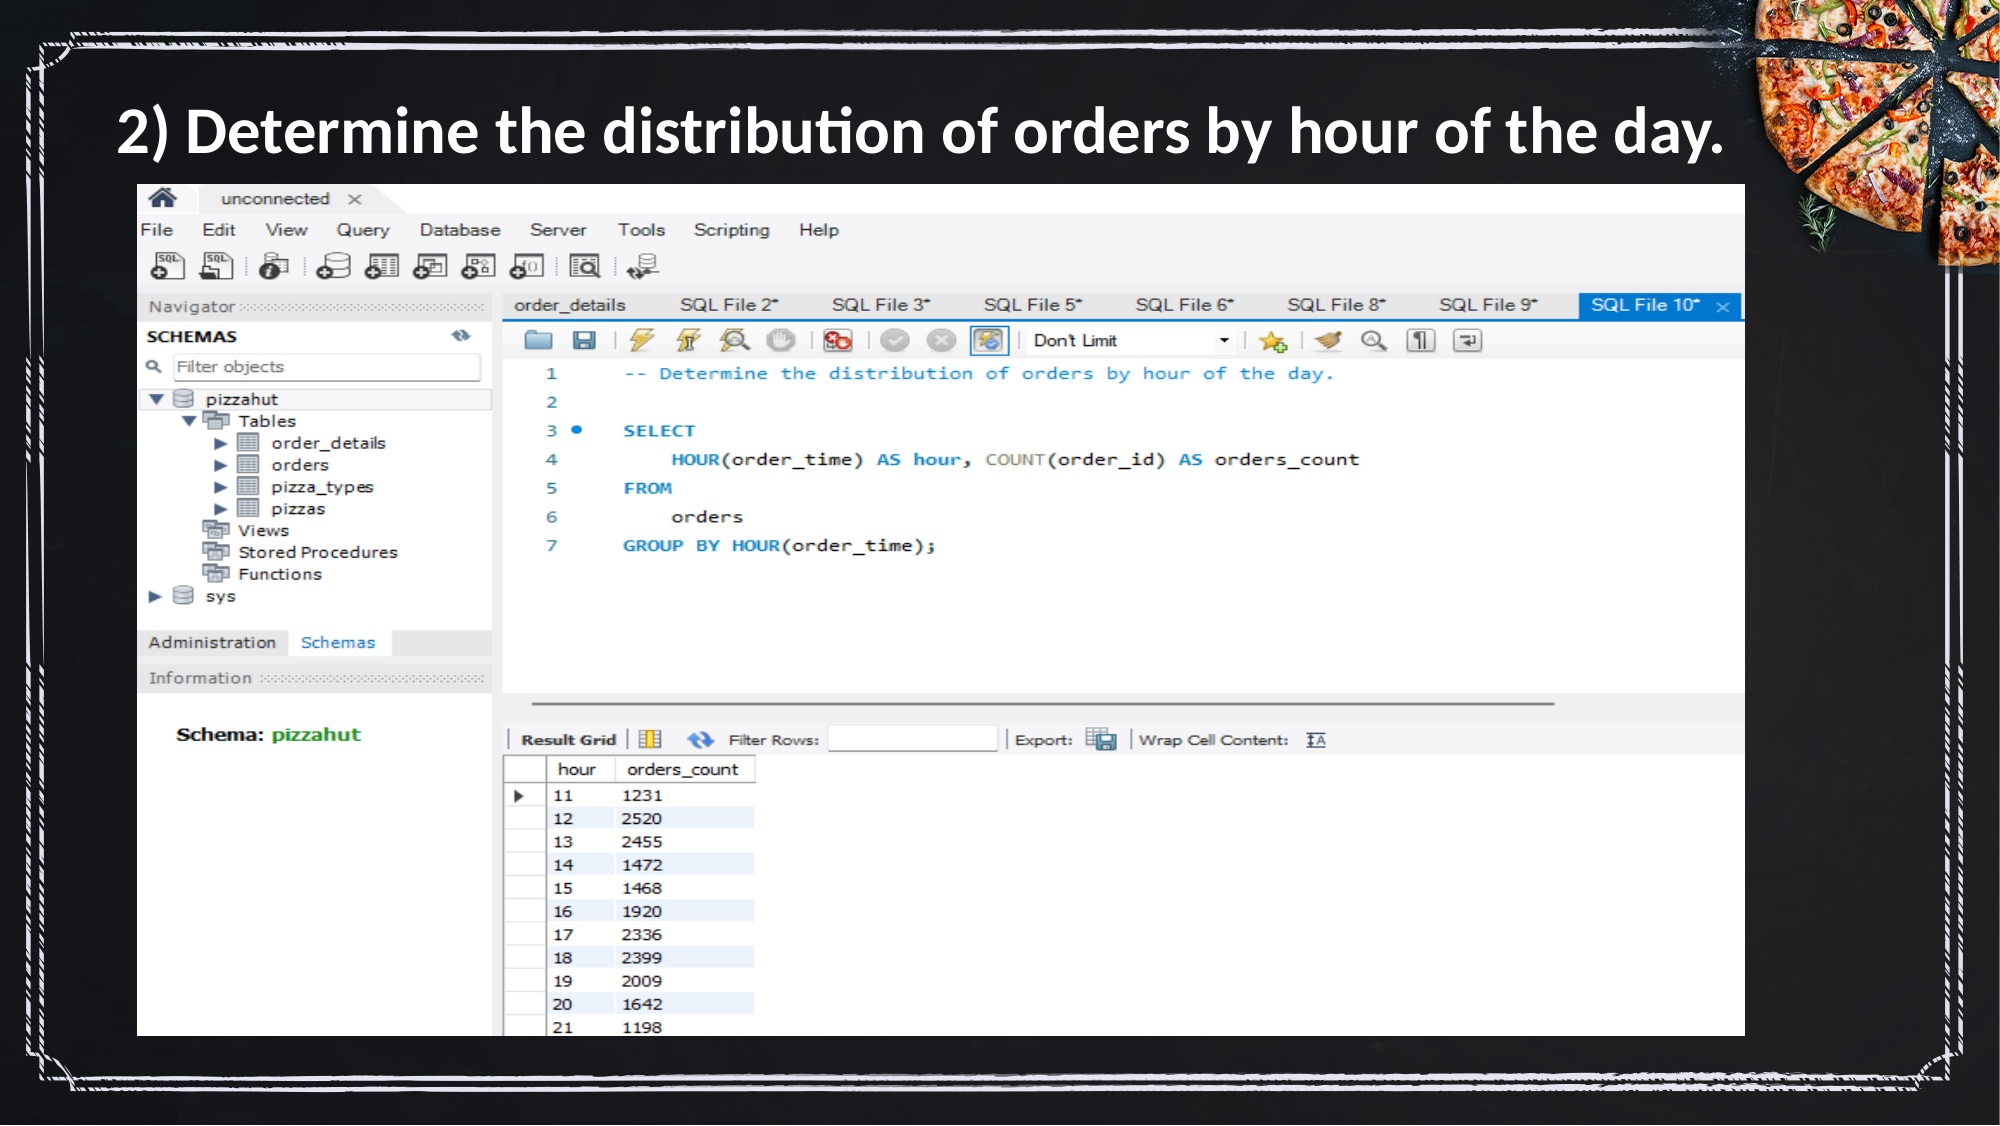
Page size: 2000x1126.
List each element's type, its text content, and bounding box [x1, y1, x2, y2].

title 2) Determine the distribution of orders by hour of the day. [99, 90, 1900, 244]
picture [0, 0, 2000, 1125]
